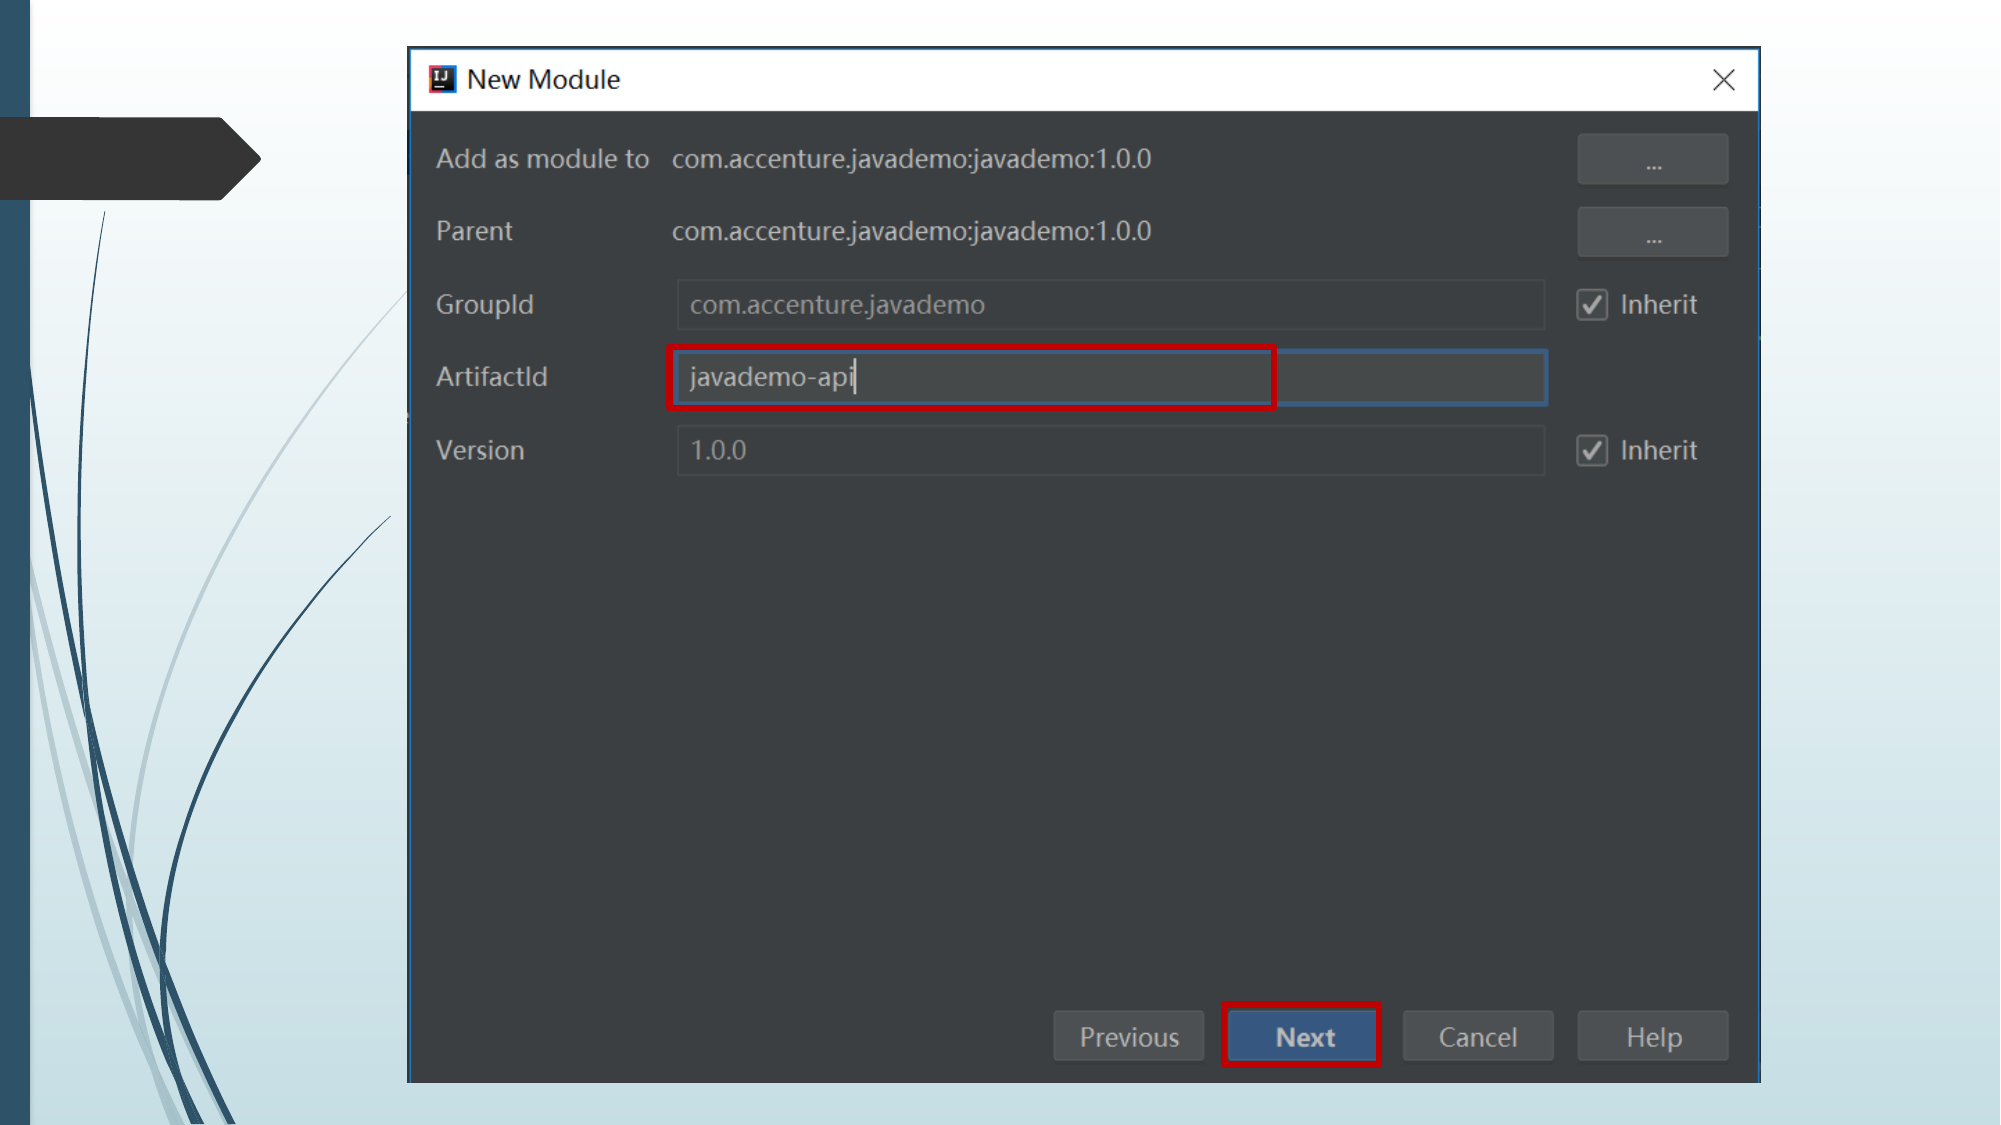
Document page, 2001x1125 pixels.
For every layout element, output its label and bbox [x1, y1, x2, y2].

picture [407, 46, 1761, 1083]
